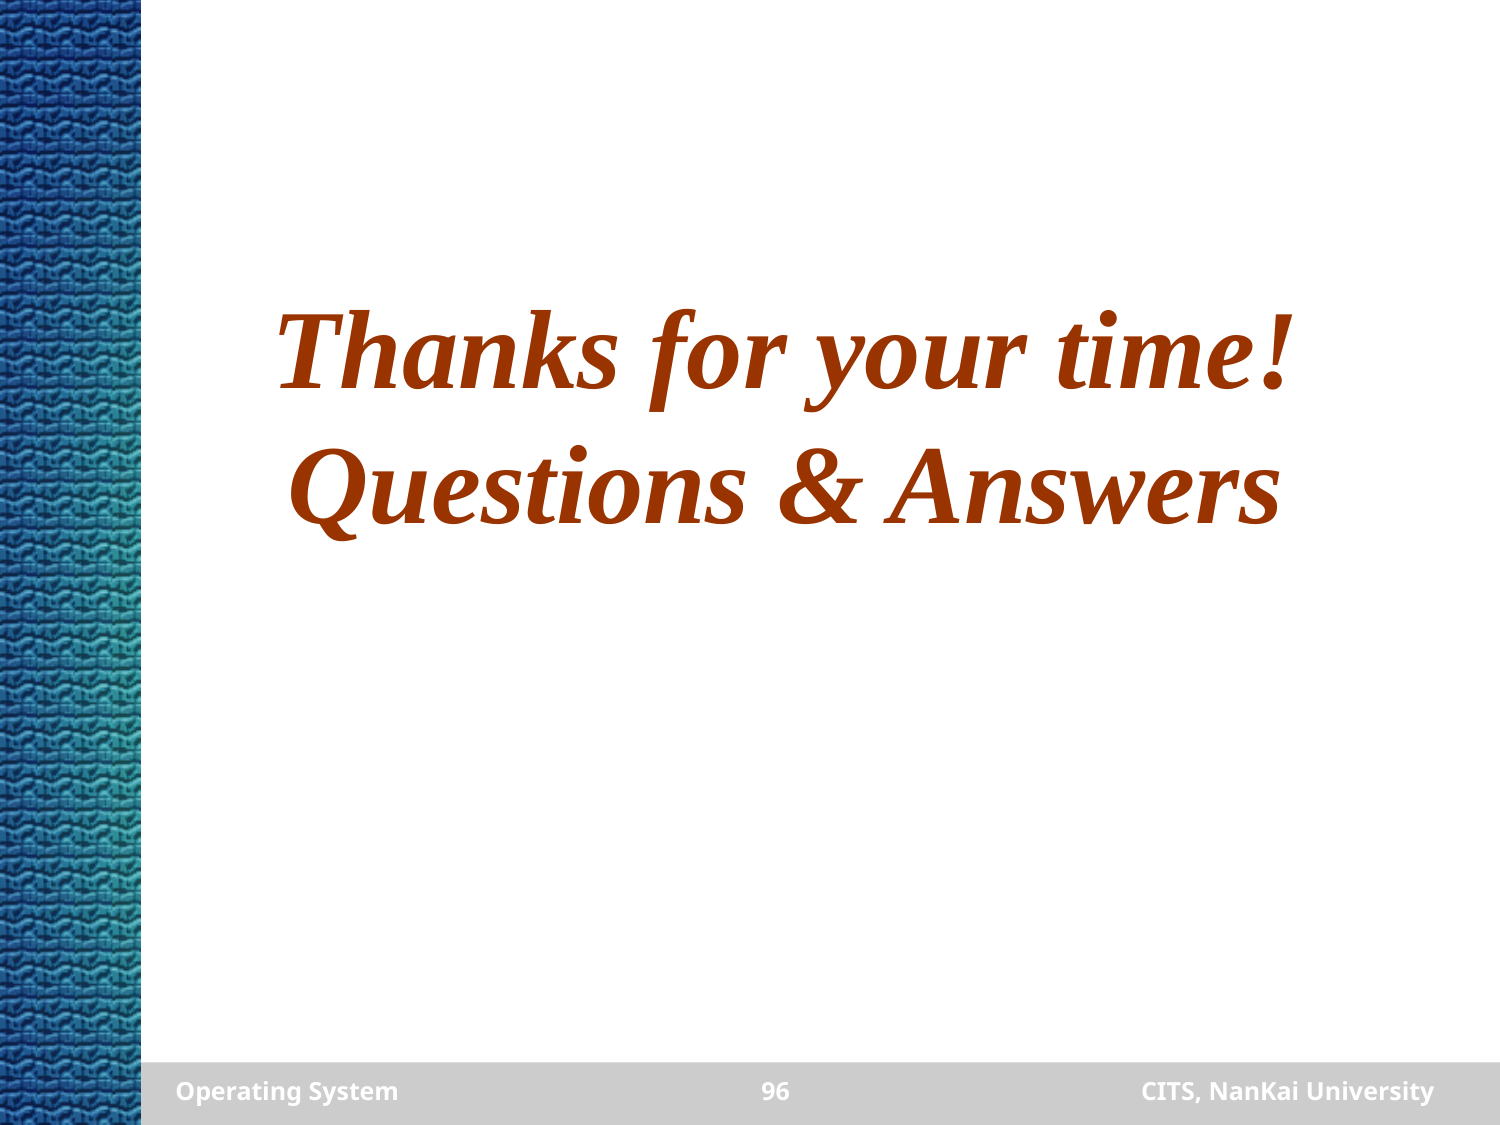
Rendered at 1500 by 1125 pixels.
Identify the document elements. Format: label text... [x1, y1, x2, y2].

picture [0, 0, 141, 1125]
footer CITS, NanKai University [974, 1067, 1451, 1118]
slide_number Operating System [160, 1067, 574, 1118]
slide_number 96 [600, 1067, 951, 1118]
title Thanks for your time! Questions & Answers [147, 338, 1424, 485]
